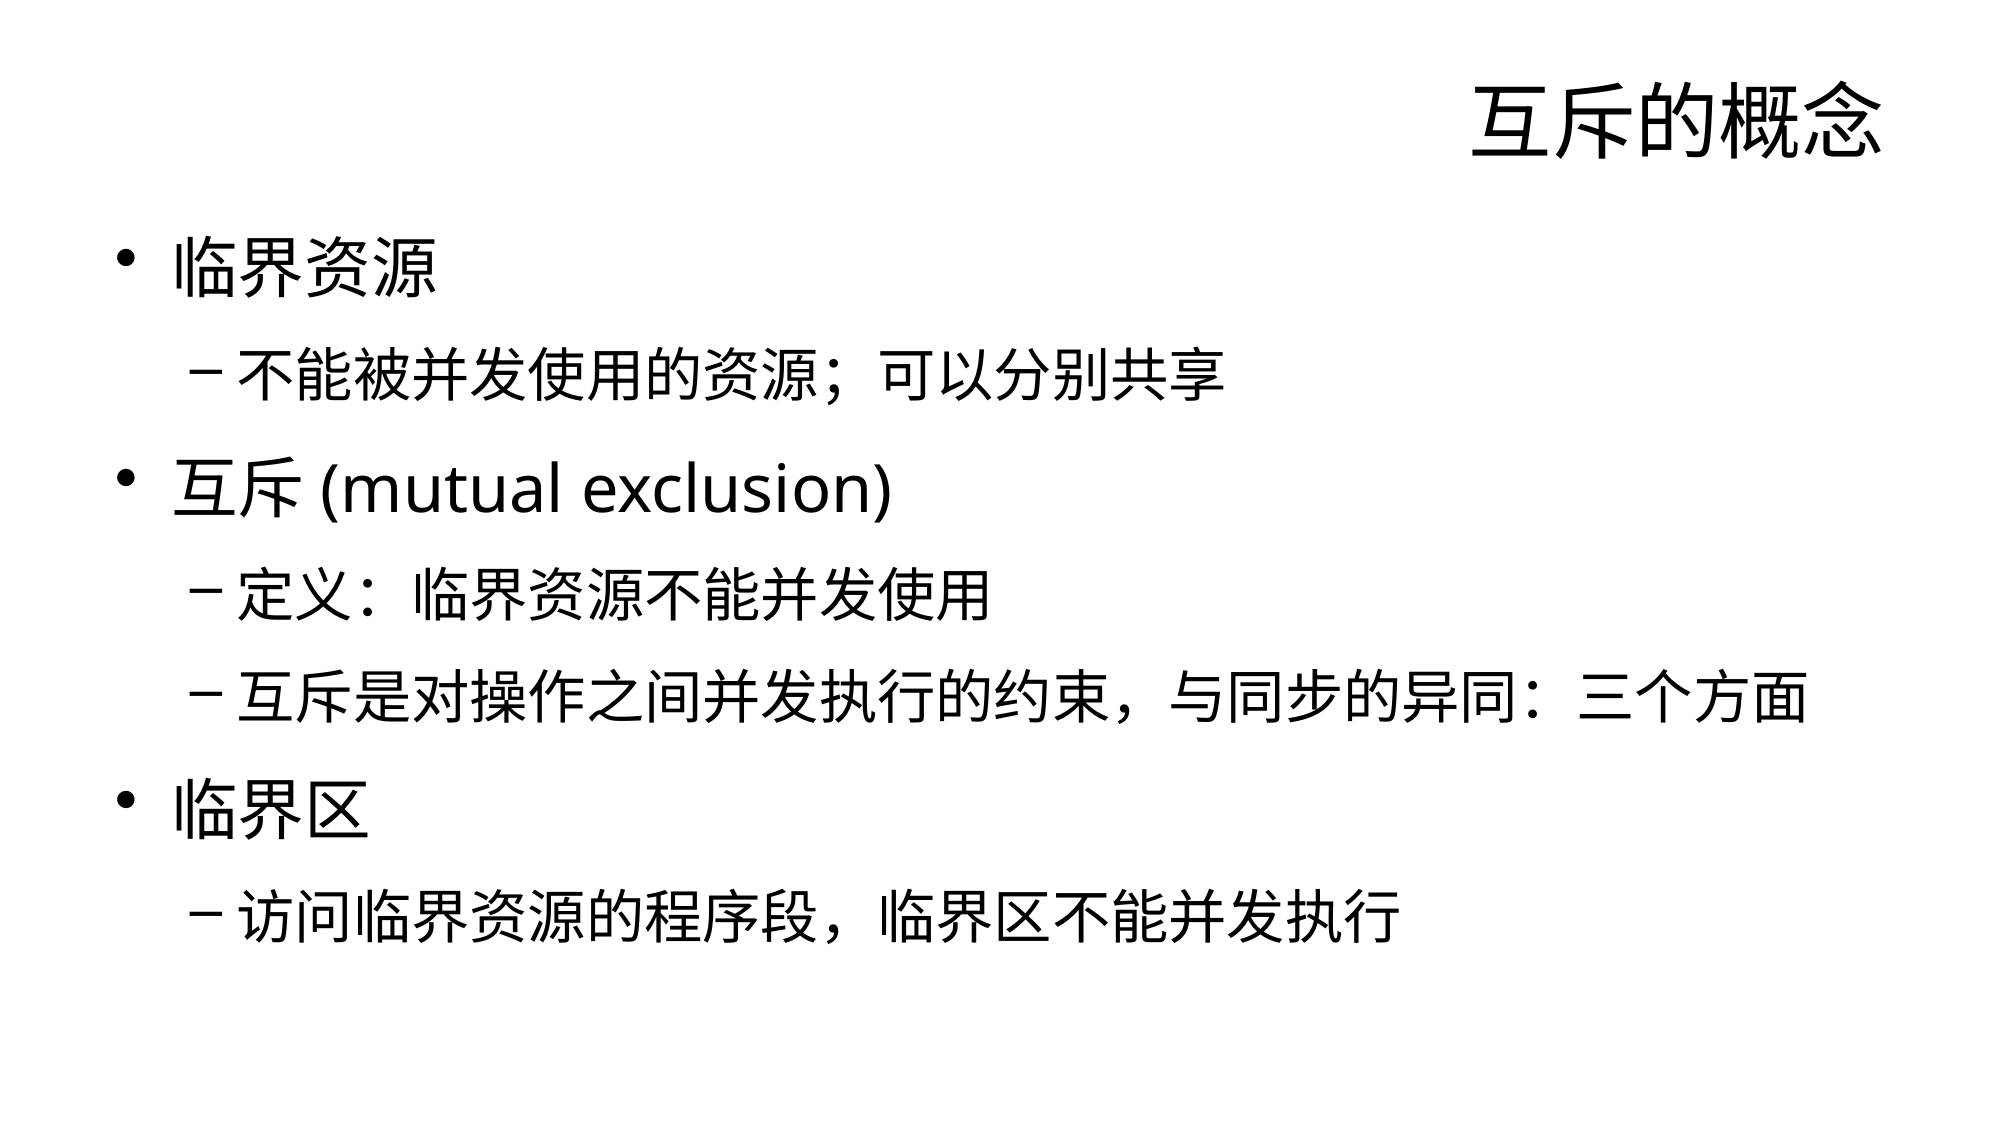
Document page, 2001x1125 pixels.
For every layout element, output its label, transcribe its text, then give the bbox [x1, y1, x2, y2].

title 互斥的概念 [99, 44, 1901, 193]
list 临界资源 不能被并发使用的资源；可以分别共享 互斥(mutual exclusion) 定义：临界资源不能并发使用 互斥是对操作之间并发执行的约束，与同步的异同：三个方面 临界区 访问临界资源的程序段，临界区不能并发执行 [99, 193, 1901, 1006]
